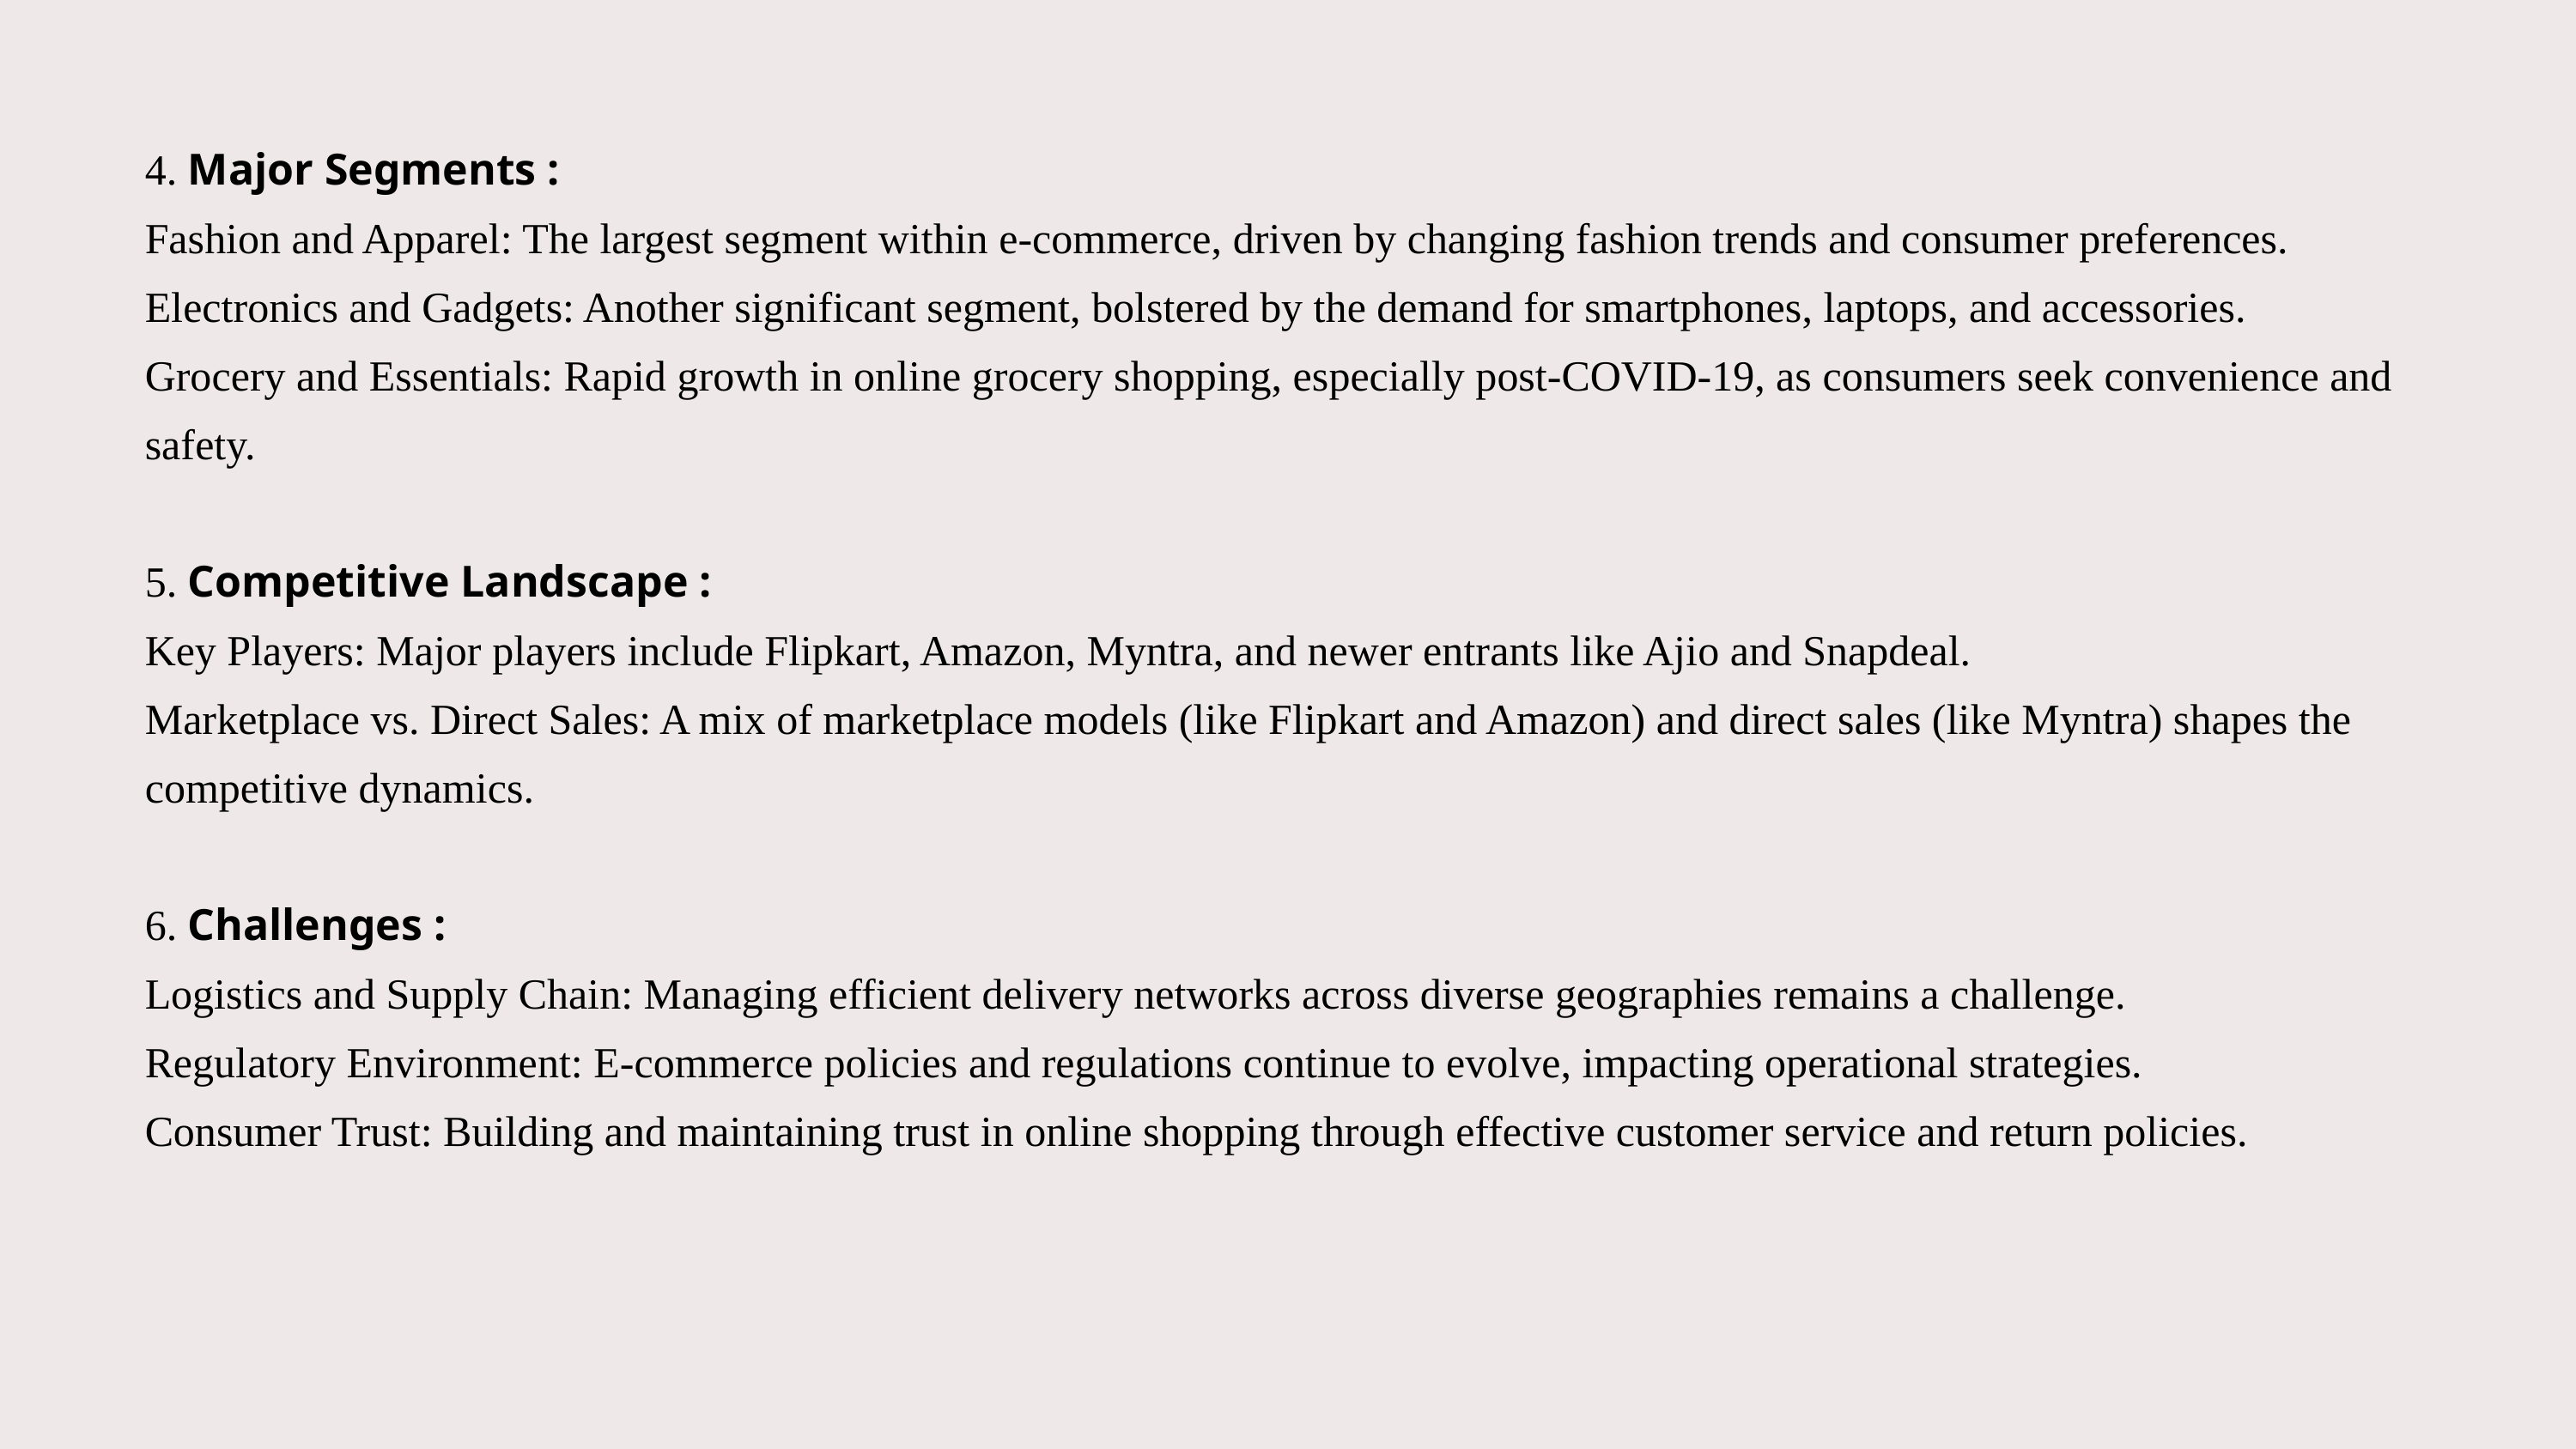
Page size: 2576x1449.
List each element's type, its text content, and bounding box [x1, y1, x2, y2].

text_box 4. Major Segments : Fashion and Apparel: The largest segment within e-commerce, driven by changing fashion trends and consumer preferences. Electronics and Gadgets: Another significant segment, bolstered by the demand for smartphones, laptops, and accessories. Grocery and Essentials: Rapid growth in online grocery shopping, especially post-COVID-19, as consumers seek convenience and safety. 5. Competitive Landscape : Key Players: Major players include Flipkart, Amazon, Myntra, and newer entrants like Ajio and Snapdeal. Marketplace vs. Direct Sales: A mix of marketplace models (like Flipkart and Amazon) and direct sales (like Myntra) shapes the competitive dynamics. 6. Challenges : Logistics and Supply Chain: Managing efficient delivery networks across diverse geographies remains a challenge. Regulatory Environment: E-commerce policies and regulations continue to evolve, impacting operational strategies. Consumer Trust: Building and maintaining trust in online shopping through effective customer service and return policies. [144, 124, 2432, 1224]
